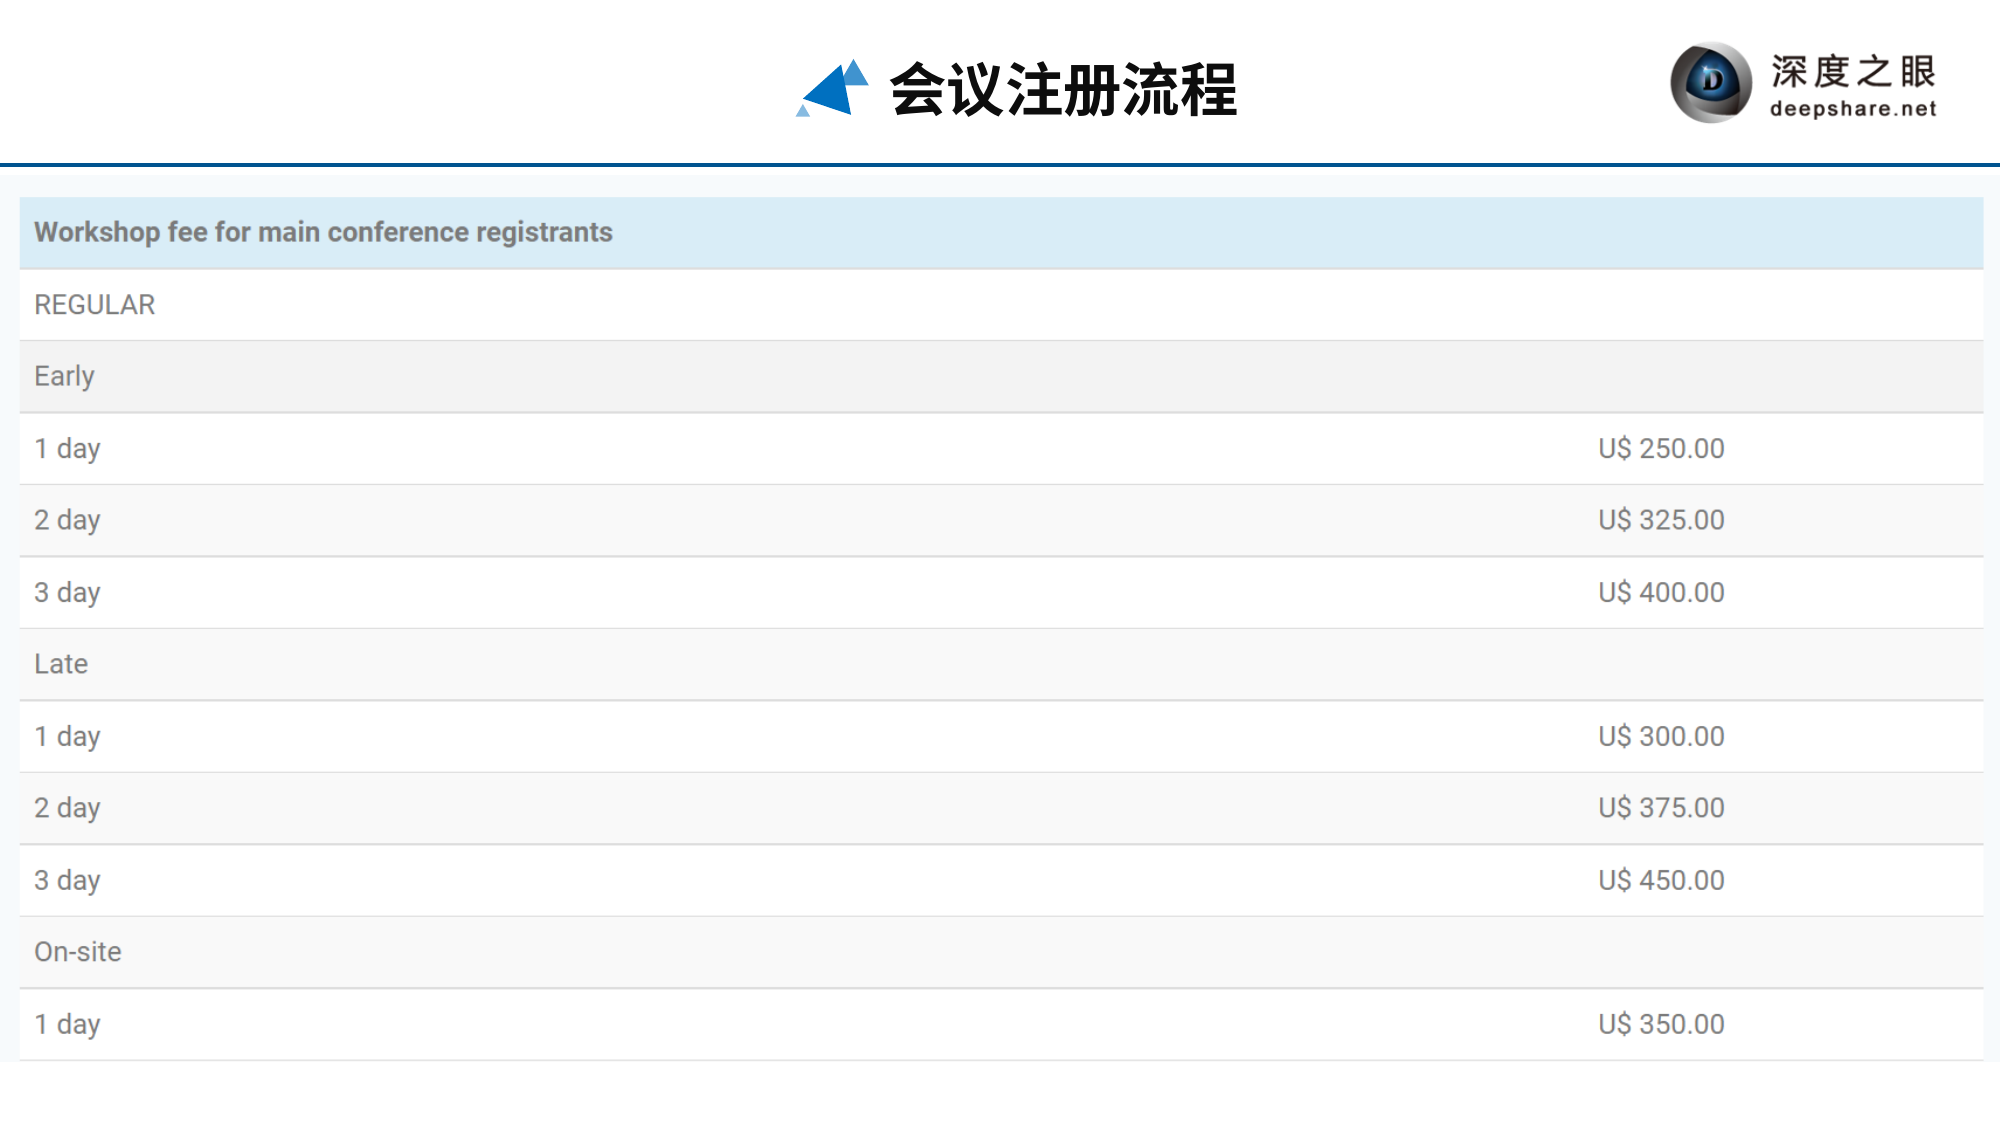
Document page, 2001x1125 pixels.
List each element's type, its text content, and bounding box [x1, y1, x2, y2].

picture [0, 0, 2001, 1125]
text_box 会议注册流程 [873, 45, 1650, 131]
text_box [795, 58, 869, 117]
